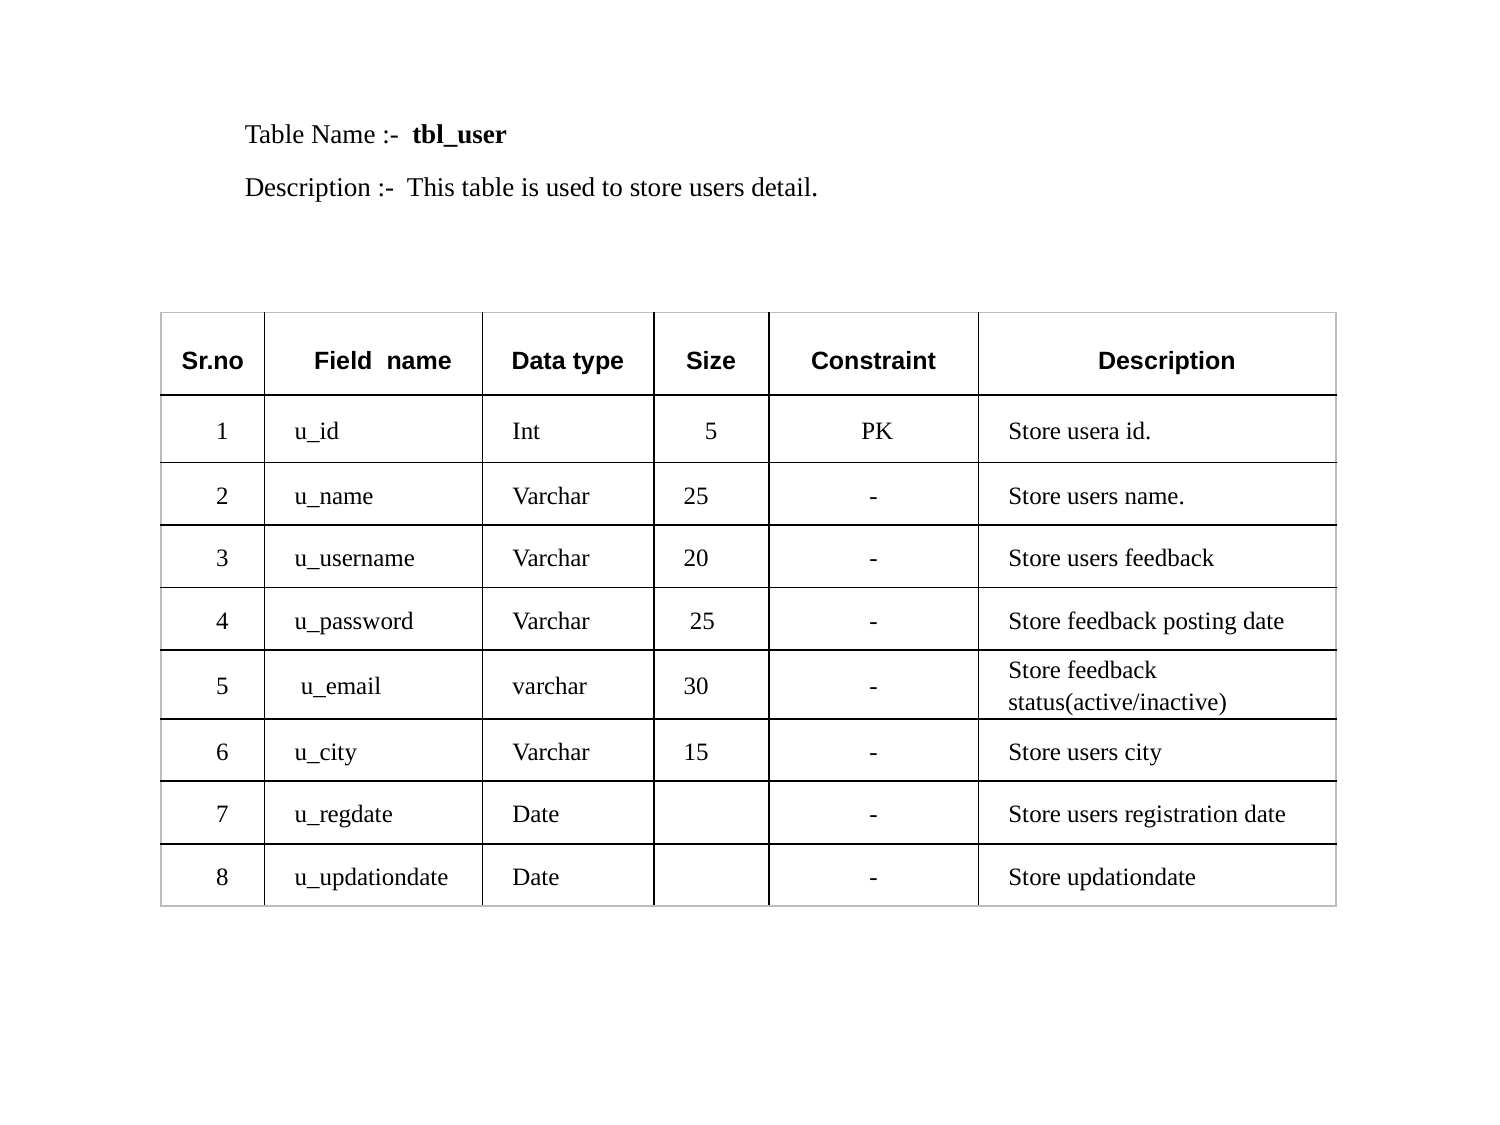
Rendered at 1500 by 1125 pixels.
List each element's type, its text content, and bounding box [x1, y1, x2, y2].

table_cell [655, 782, 768, 843]
table_cell Varchar [483, 526, 653, 587]
table_cell 25 [655, 463, 768, 524]
table_cell 1 [162, 396, 264, 462]
table_cell Store users name. [979, 463, 1335, 524]
table_cell u_email [265, 651, 482, 718]
table_cell Store updationdate [979, 845, 1335, 905]
table_cell u_name [265, 463, 482, 524]
table_cell u_regdate [265, 782, 482, 843]
table_header Size [655, 313, 768, 394]
table_cell u_updationdate [265, 845, 482, 905]
table_cell 15 [655, 720, 768, 780]
table_cell u_city [265, 720, 482, 780]
table_cell - [770, 720, 978, 780]
table_header Constraint [770, 313, 978, 394]
table_cell - [770, 782, 978, 843]
table_cell 5 [162, 651, 264, 718]
table_cell PK [770, 396, 978, 462]
table_cell Varchar [483, 720, 653, 780]
table_cell 2 [162, 463, 264, 524]
table_cell Int [483, 396, 653, 462]
table_cell u_username [265, 526, 482, 587]
table_cell - [770, 651, 978, 718]
table_cell Date [483, 845, 653, 905]
table_cell - [770, 463, 978, 524]
table_cell 20 [655, 526, 768, 587]
table_cell 30 [655, 651, 768, 718]
table_cell 8 [162, 845, 264, 905]
table_cell u_id [265, 396, 482, 462]
table_cell - [770, 588, 978, 649]
table_cell Date [483, 782, 653, 843]
table_header Data type [483, 313, 653, 394]
table_cell 3 [162, 526, 264, 587]
table_cell 7 [162, 782, 264, 843]
table_header Sr.no [162, 313, 264, 394]
table_cell Varchar [483, 463, 653, 524]
table_cell Store users city [979, 720, 1335, 780]
table_cell 5 [655, 396, 768, 462]
table_cell Store feedback status(active/inactive) [979, 651, 1335, 718]
text_box Table Name :- tbl_user Description :- This table is used to store users detail. [80, 89, 1337, 210]
table_cell Store users registration date [979, 782, 1335, 843]
table_cell [655, 845, 768, 905]
table_cell Store feedback posting date [979, 588, 1335, 649]
table_cell u_password [265, 588, 482, 649]
table_header Description [979, 313, 1335, 394]
table_cell Store usera id. [979, 396, 1335, 462]
table_cell varchar [483, 651, 653, 718]
table_cell 6 [162, 720, 264, 780]
table_cell - [770, 845, 978, 905]
table_cell Varchar [483, 588, 653, 649]
table_cell - [770, 526, 978, 587]
table_cell 25 [655, 588, 768, 649]
table_cell Store users feedback [979, 526, 1335, 587]
table_cell 4 [162, 588, 264, 649]
table_header Field name [265, 313, 482, 394]
